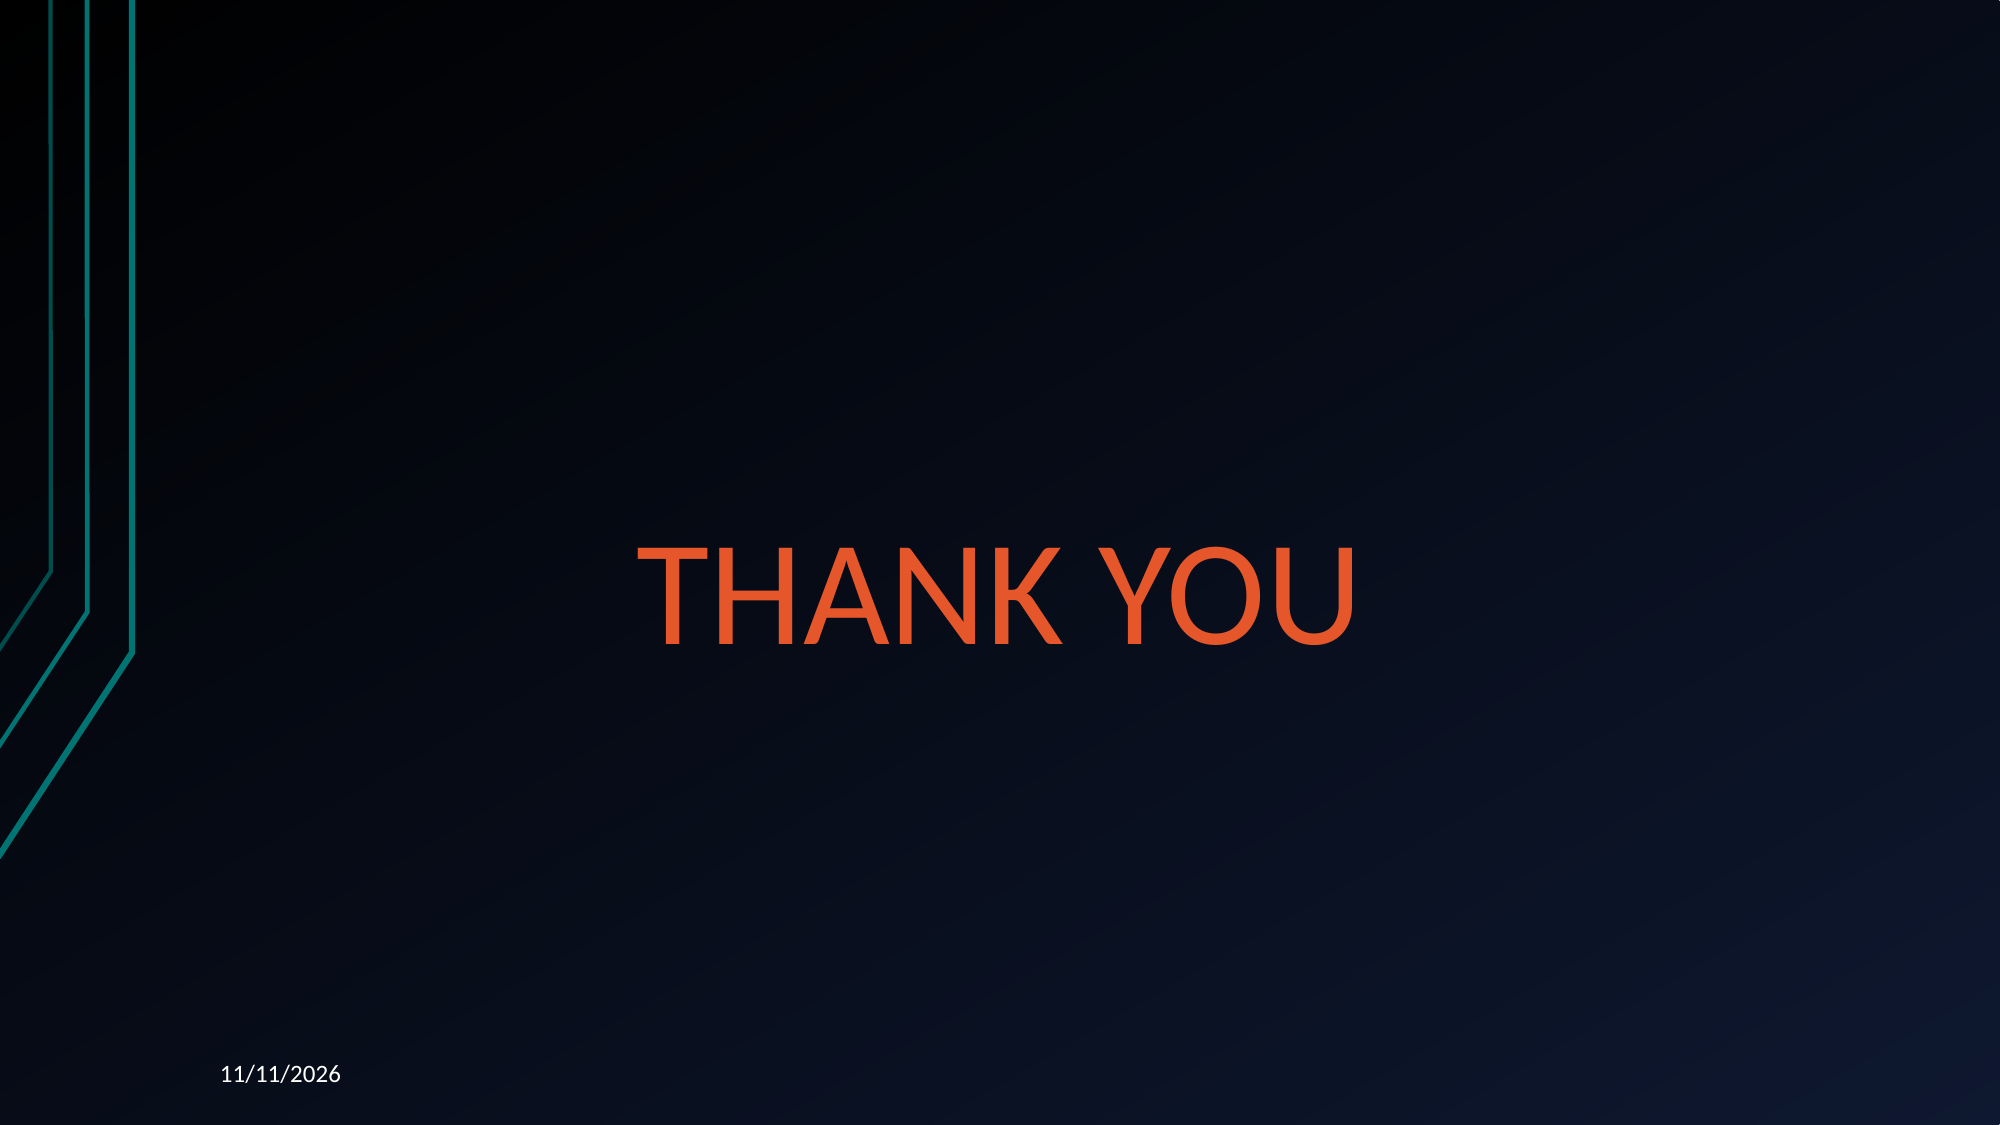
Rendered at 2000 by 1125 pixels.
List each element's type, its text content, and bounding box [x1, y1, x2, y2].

text_box THANK YOU [621, 486, 1378, 682]
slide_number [199, 1042, 567, 1103]
